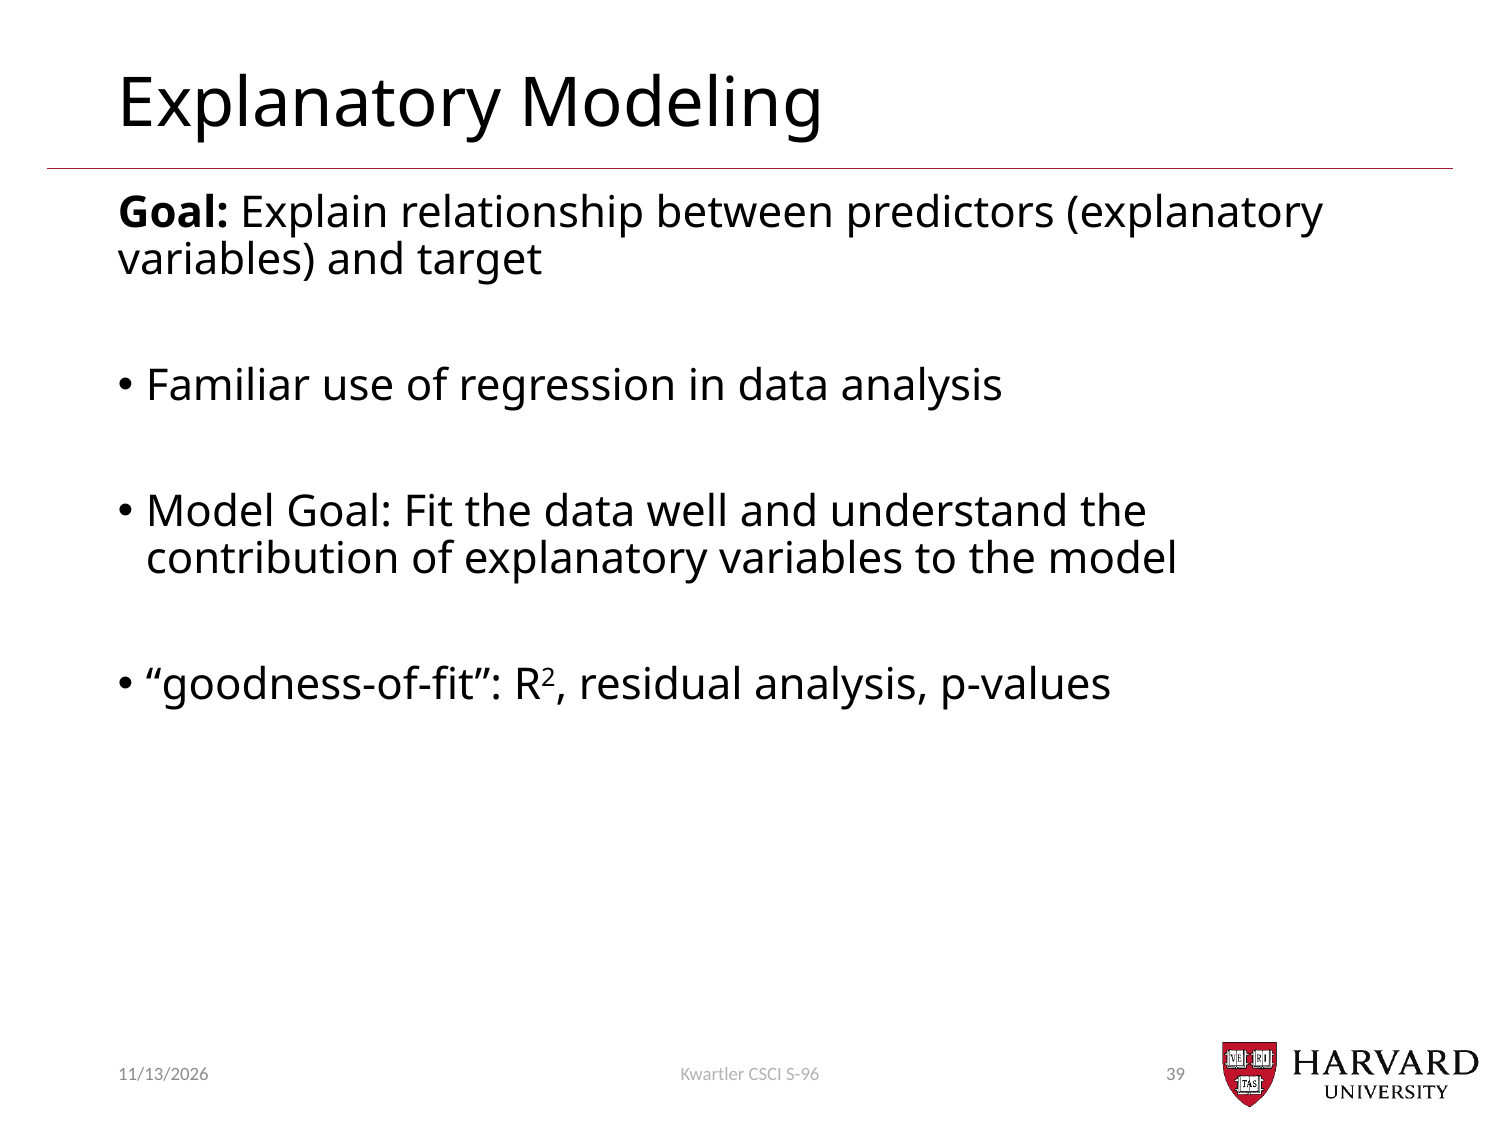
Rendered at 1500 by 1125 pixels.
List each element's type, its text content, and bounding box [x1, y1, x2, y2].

text_box Goal: Explain relationship between predictors (explanatory variables) and target Familiar use of regression in data analysis Model Goal: Fit the data well and understand the contribution of explanatory variables to the model “goodness-of-fit”: R2, residual analysis, p-values [103, 182, 1397, 1023]
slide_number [103, 1042, 441, 1103]
footer Kwartler CSCI S-96 [496, 1042, 1004, 1103]
title Explanatory Modeling [103, 59, 1397, 157]
picture [1200, 1024, 1500, 1125]
slide_number 39 [1059, 1042, 1200, 1103]
